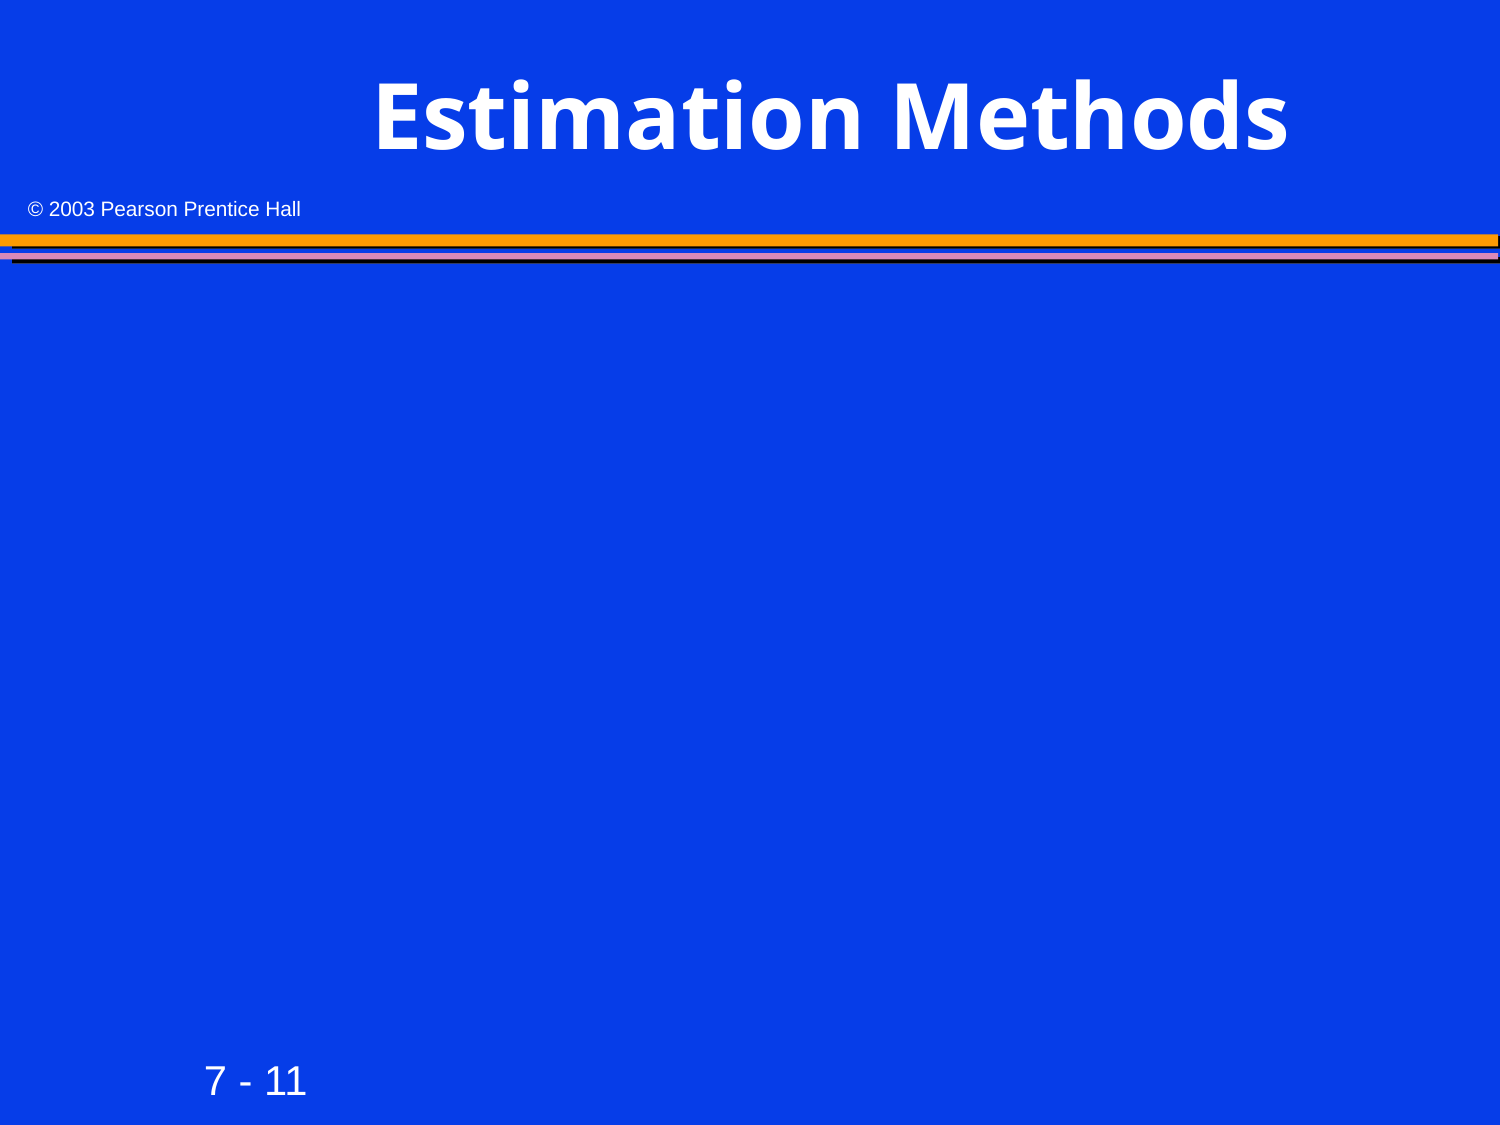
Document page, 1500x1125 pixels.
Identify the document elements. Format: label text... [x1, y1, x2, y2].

title Estimation Methods [275, 24, 1388, 213]
